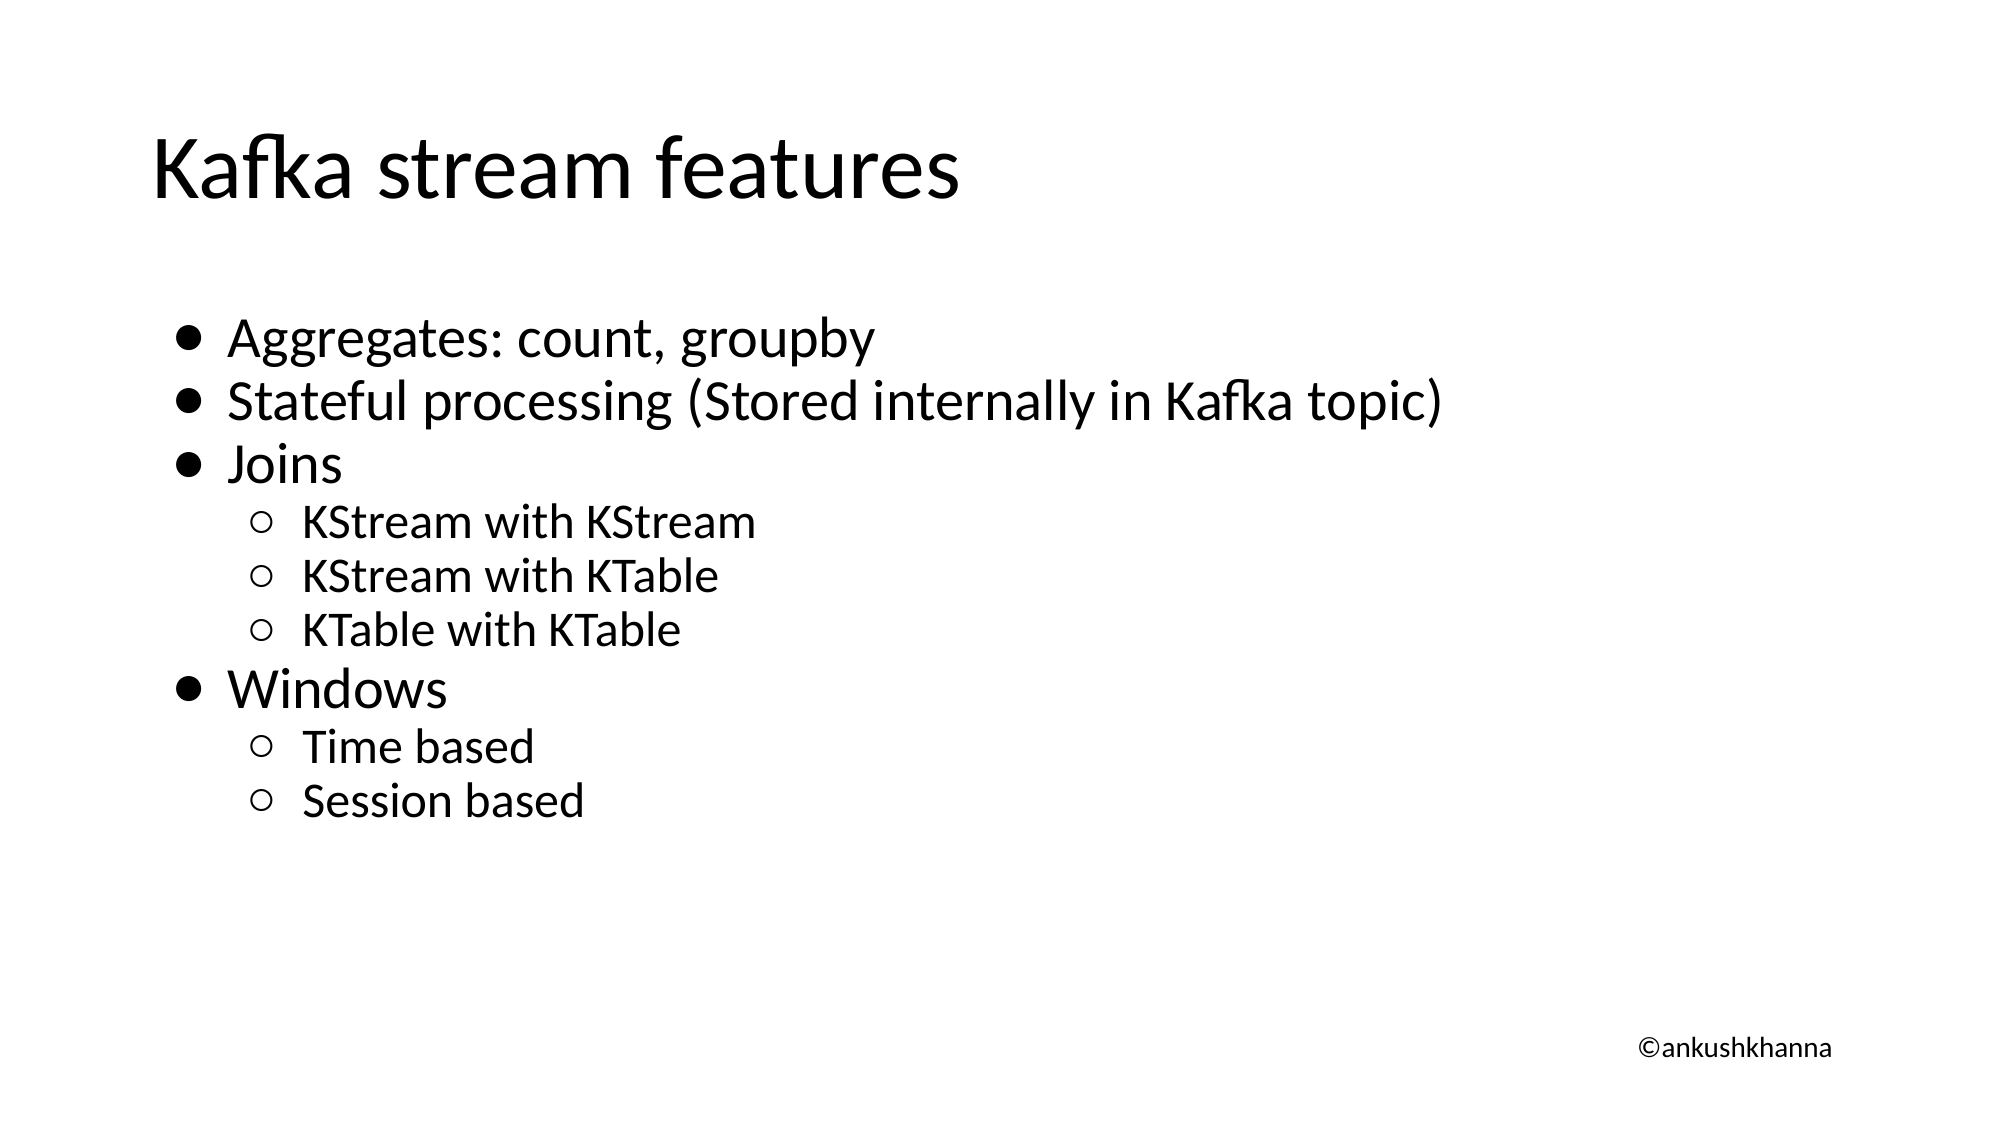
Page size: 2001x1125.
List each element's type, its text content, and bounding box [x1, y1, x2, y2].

list Aggregates: count, groupby Stateful processing (Stored internally in Kafka topic) Joins KStream with KStream KStream with KTable KTable with KTable Windows Time based Session based [137, 299, 1863, 1014]
title Kafka stream features [137, 59, 1863, 278]
